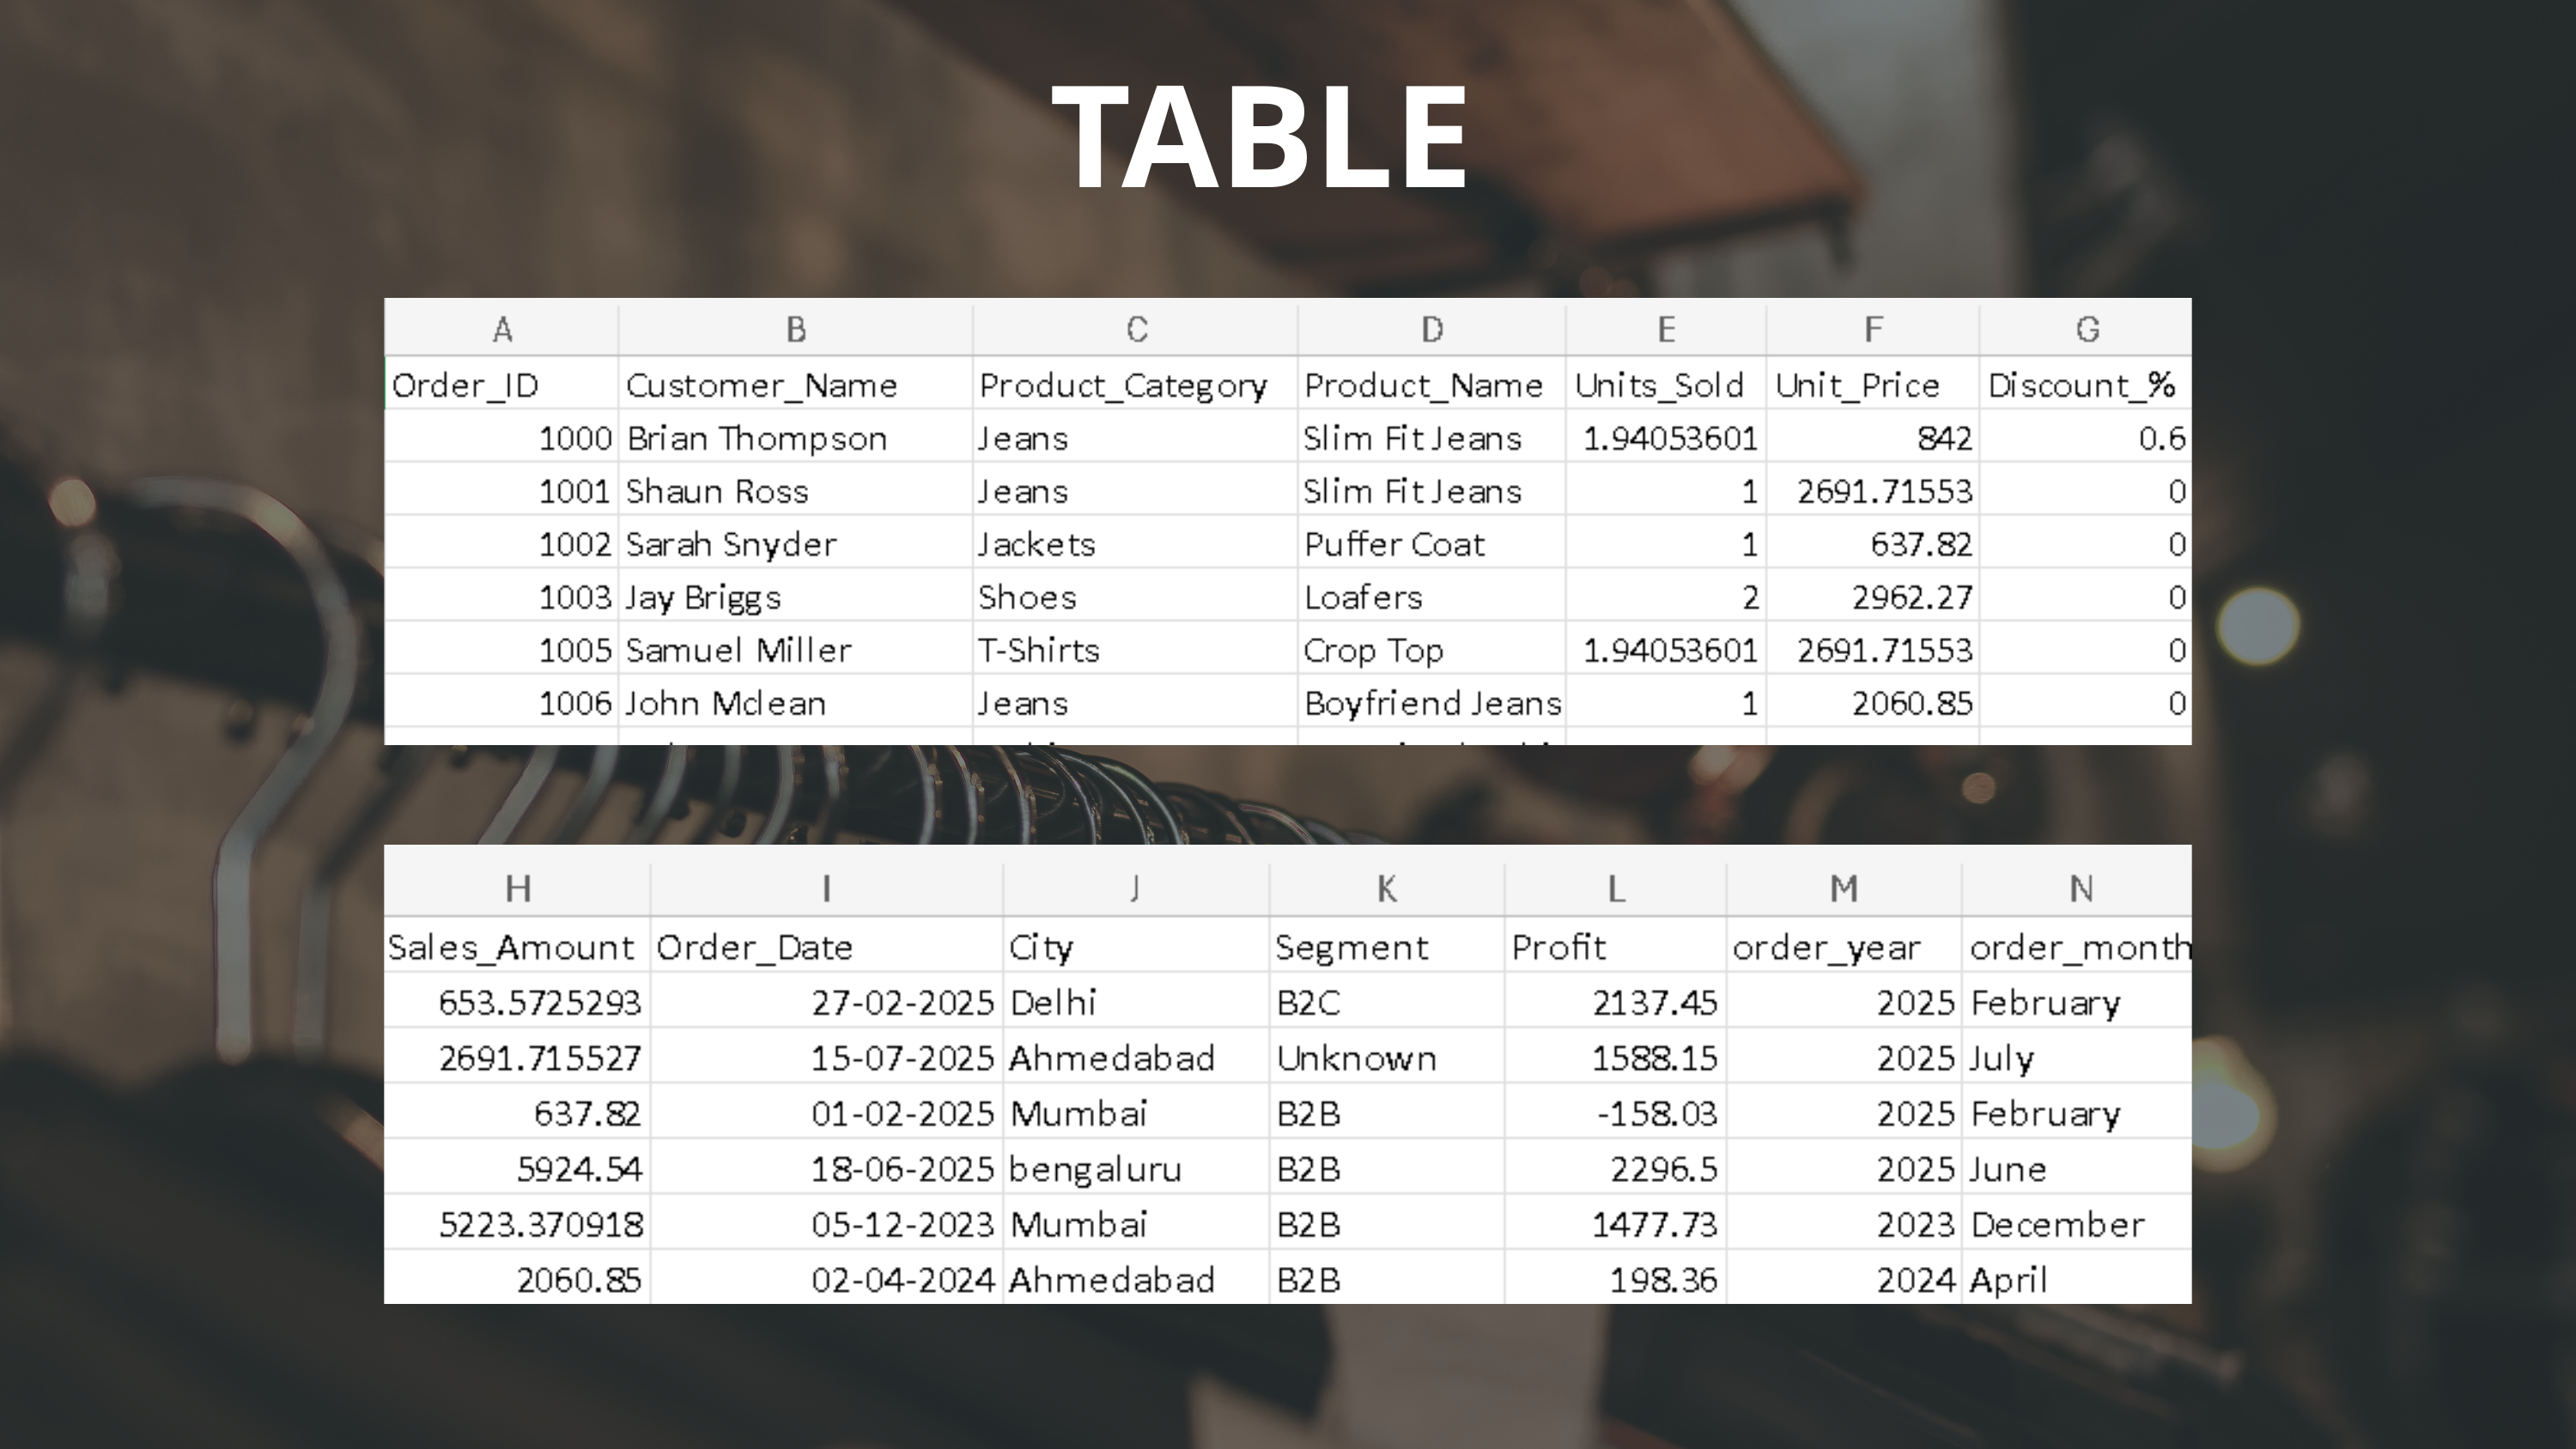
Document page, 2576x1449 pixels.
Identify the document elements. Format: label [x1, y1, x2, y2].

text_box [0, 0, 2576, 1449]
